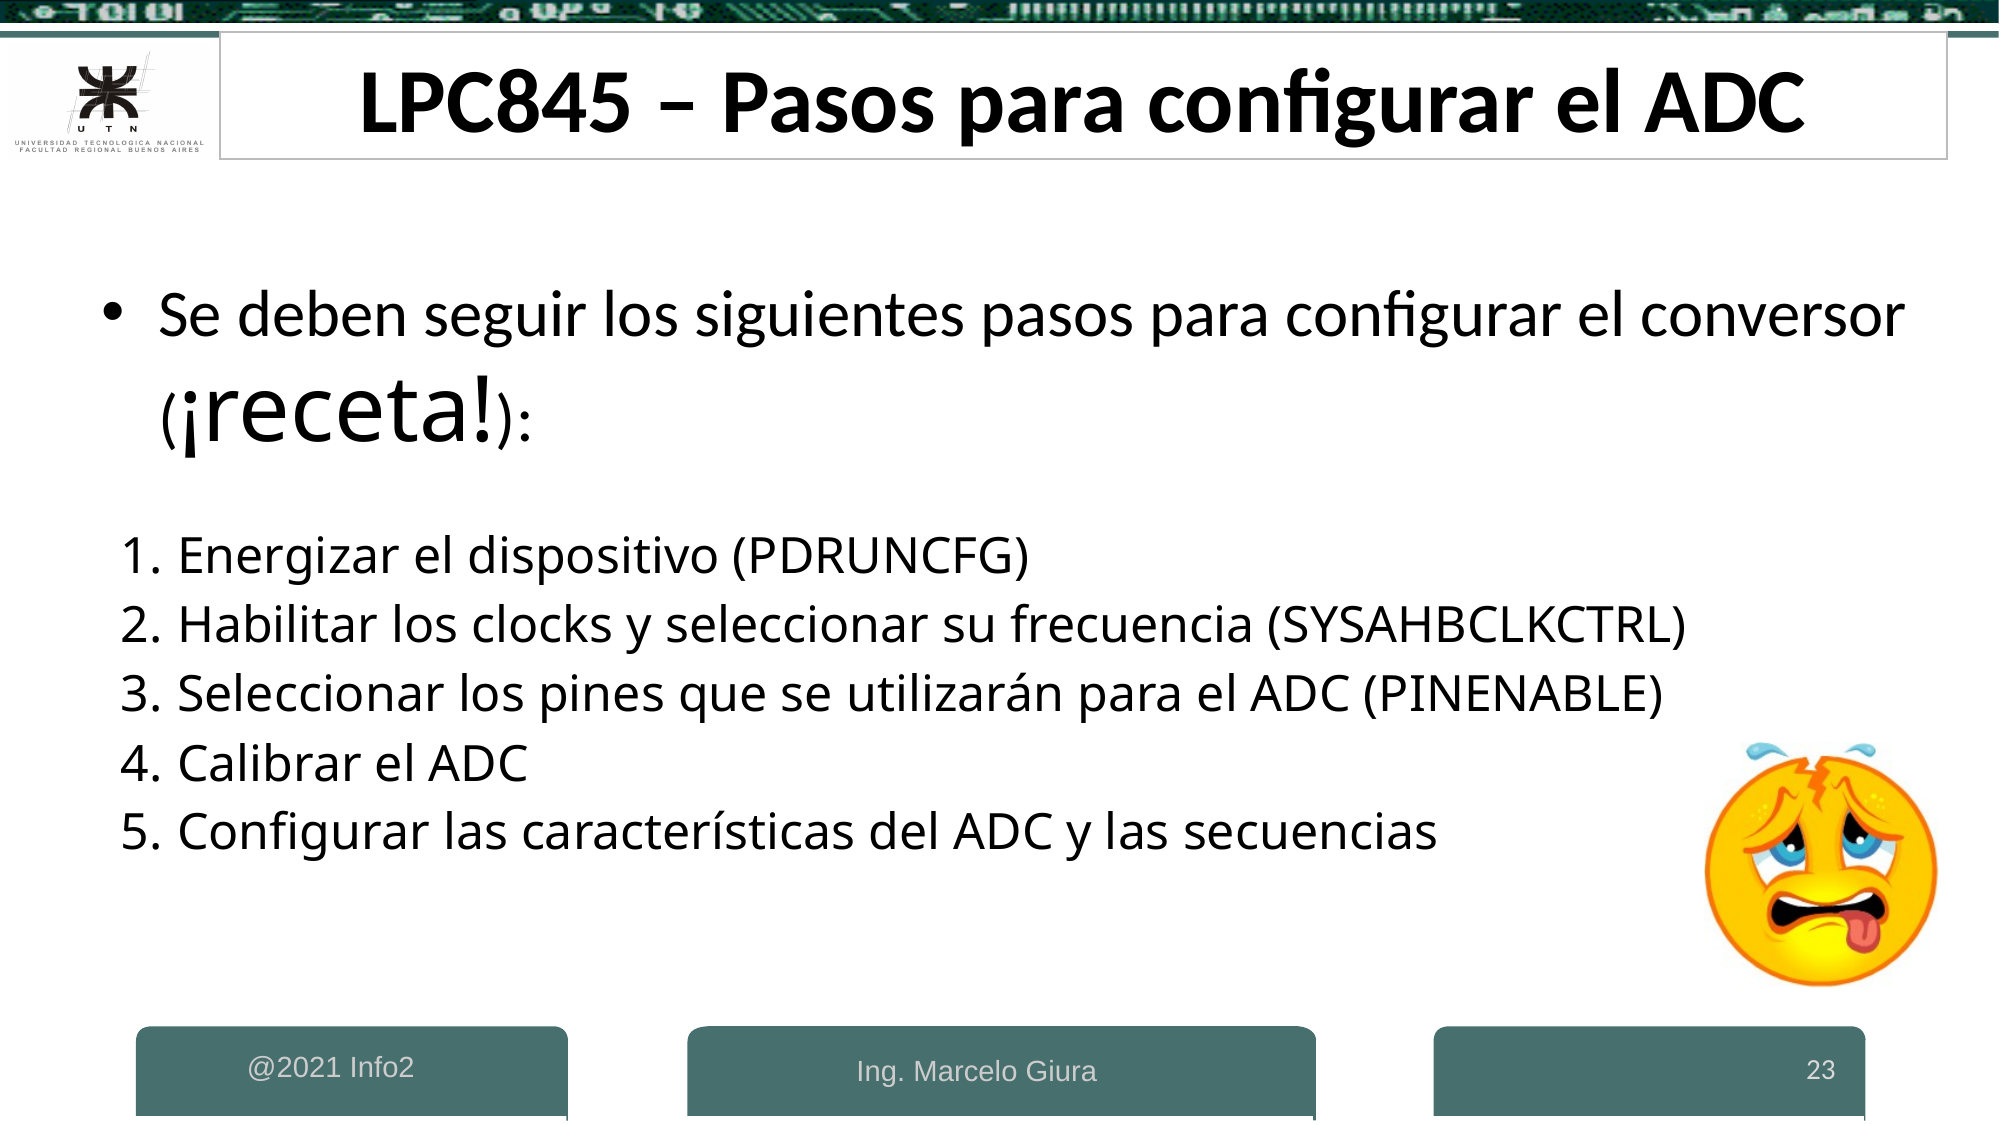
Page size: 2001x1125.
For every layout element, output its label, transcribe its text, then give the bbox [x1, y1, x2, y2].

text_box @2021 Info2 [246, 1052, 454, 1103]
text_box 23 [1791, 1037, 1853, 1098]
picture [0, 0, 1999, 31]
text_box Energizar el dispositivo (PDRUNCFG) Habilitar los clocks y seleccionar su frecuencia (SYSAHBCLKCTRL) Seleccionar los pines que se utilizarán para el ADC (PINENABLE) Calibrar el ADC Configurar las características del ADC y las secuencias [87, 500, 1814, 936]
picture [1432, 1116, 1864, 1124]
picture [134, 1116, 567, 1124]
picture [1704, 742, 1939, 988]
text_box LPC845 – Pasos para configurar el ADC [219, 31, 1948, 160]
picture [7, 44, 211, 159]
text_box Ing. Marcelo Giura [674, 1042, 1280, 1098]
picture [684, 1116, 1313, 1124]
text_box Se deben seguir los siguientes pasos para configurar el conversor (¡receta!): [87, 262, 1947, 469]
